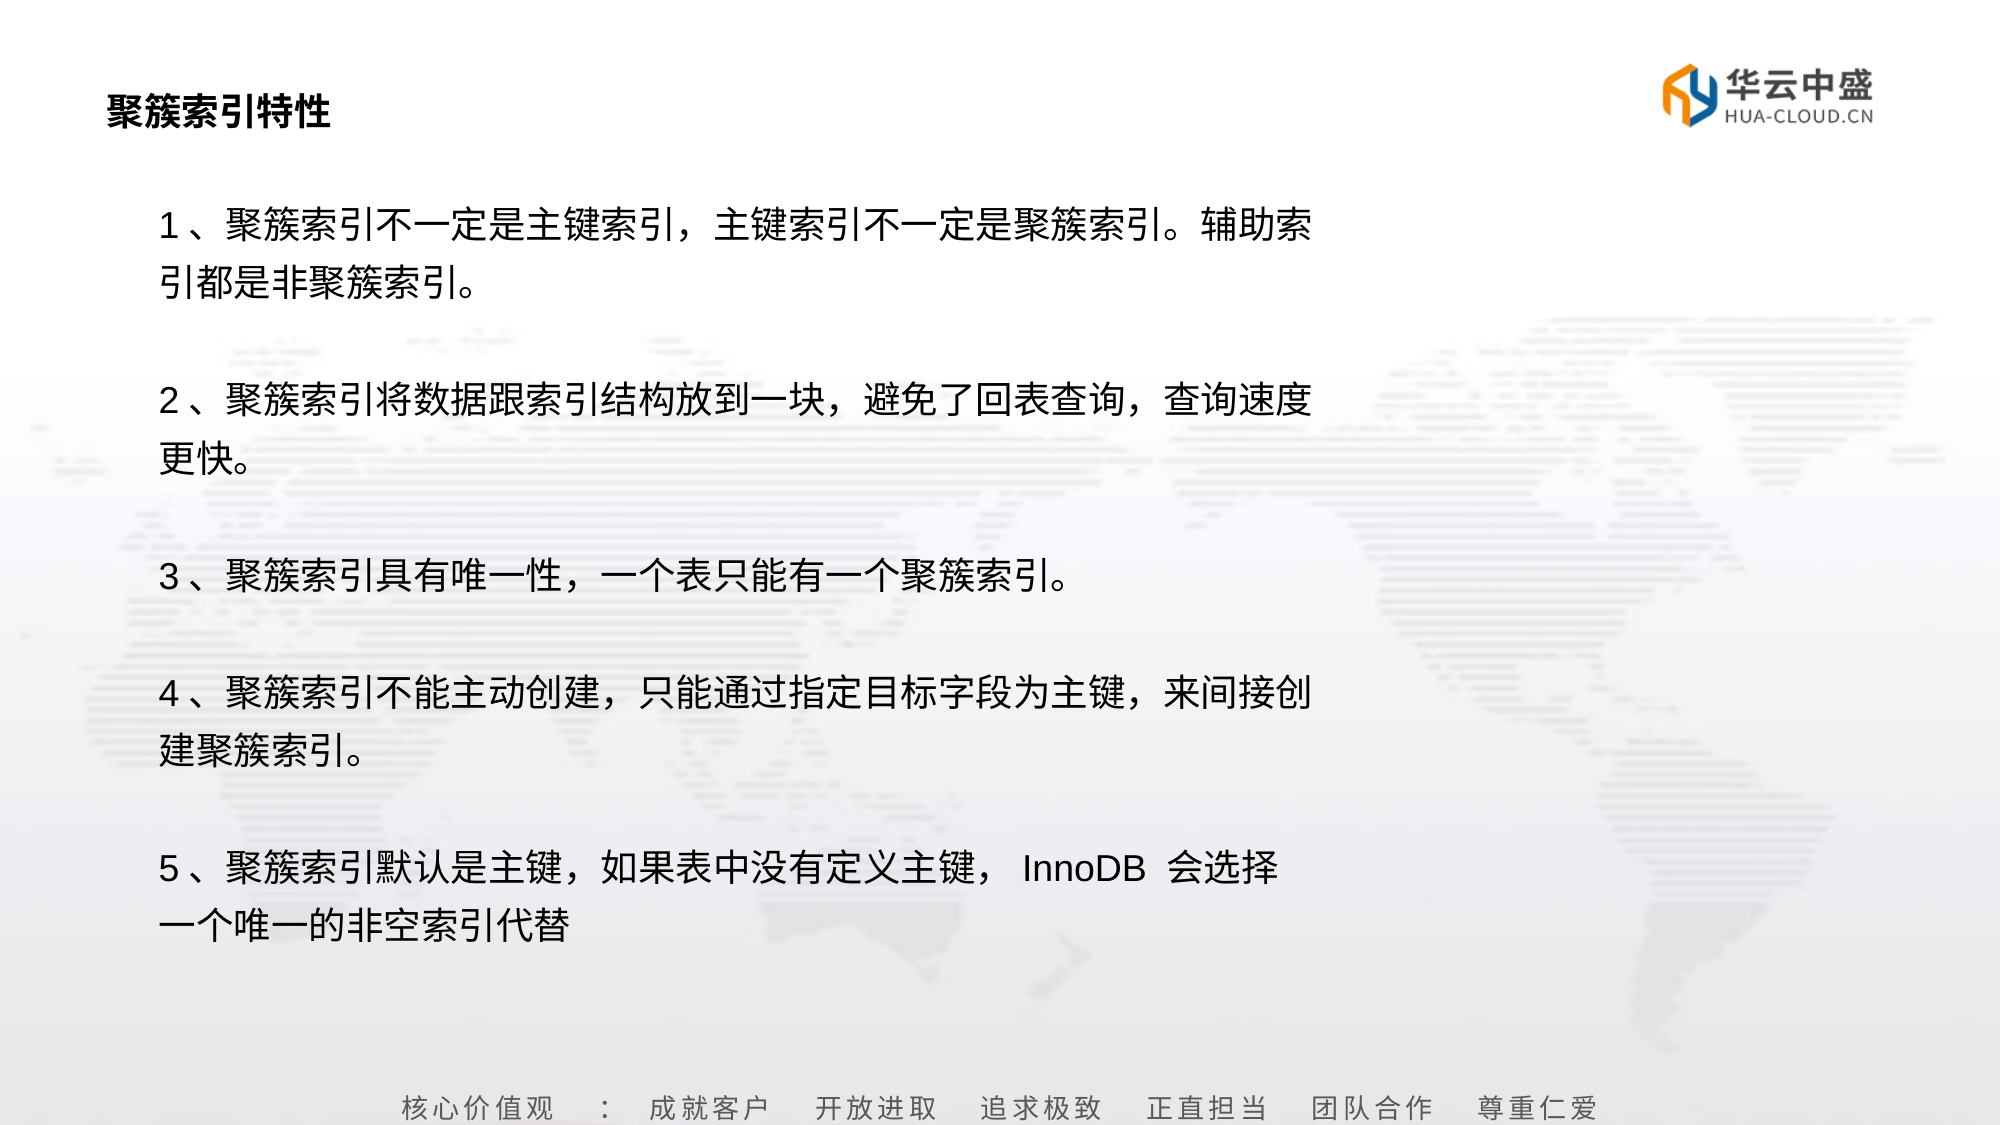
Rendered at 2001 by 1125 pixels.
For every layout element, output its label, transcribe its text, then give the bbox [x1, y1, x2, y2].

text_box 1、聚簇索引不一定是主键索引，主键索引不一定是聚簇索引。辅助索引都是非聚簇索引。 2、聚簇索引将数据跟索引结构放到一块，避免了回表查询，查询速度更快。 3、聚簇索引具有唯一性，一个表只能有一个聚簇索引。 4、聚簇索引不能主动创建，只能通过指定目标字段为主键，来间接创建聚簇索引。 5、聚簇索引默认是主键，如果表中没有定义主键，InnoDB 会选择一个唯一的非空索引代替 [143, 145, 1331, 1001]
title 聚簇索引特性 [91, 26, 1906, 142]
picture [0, 85, 2000, 1125]
